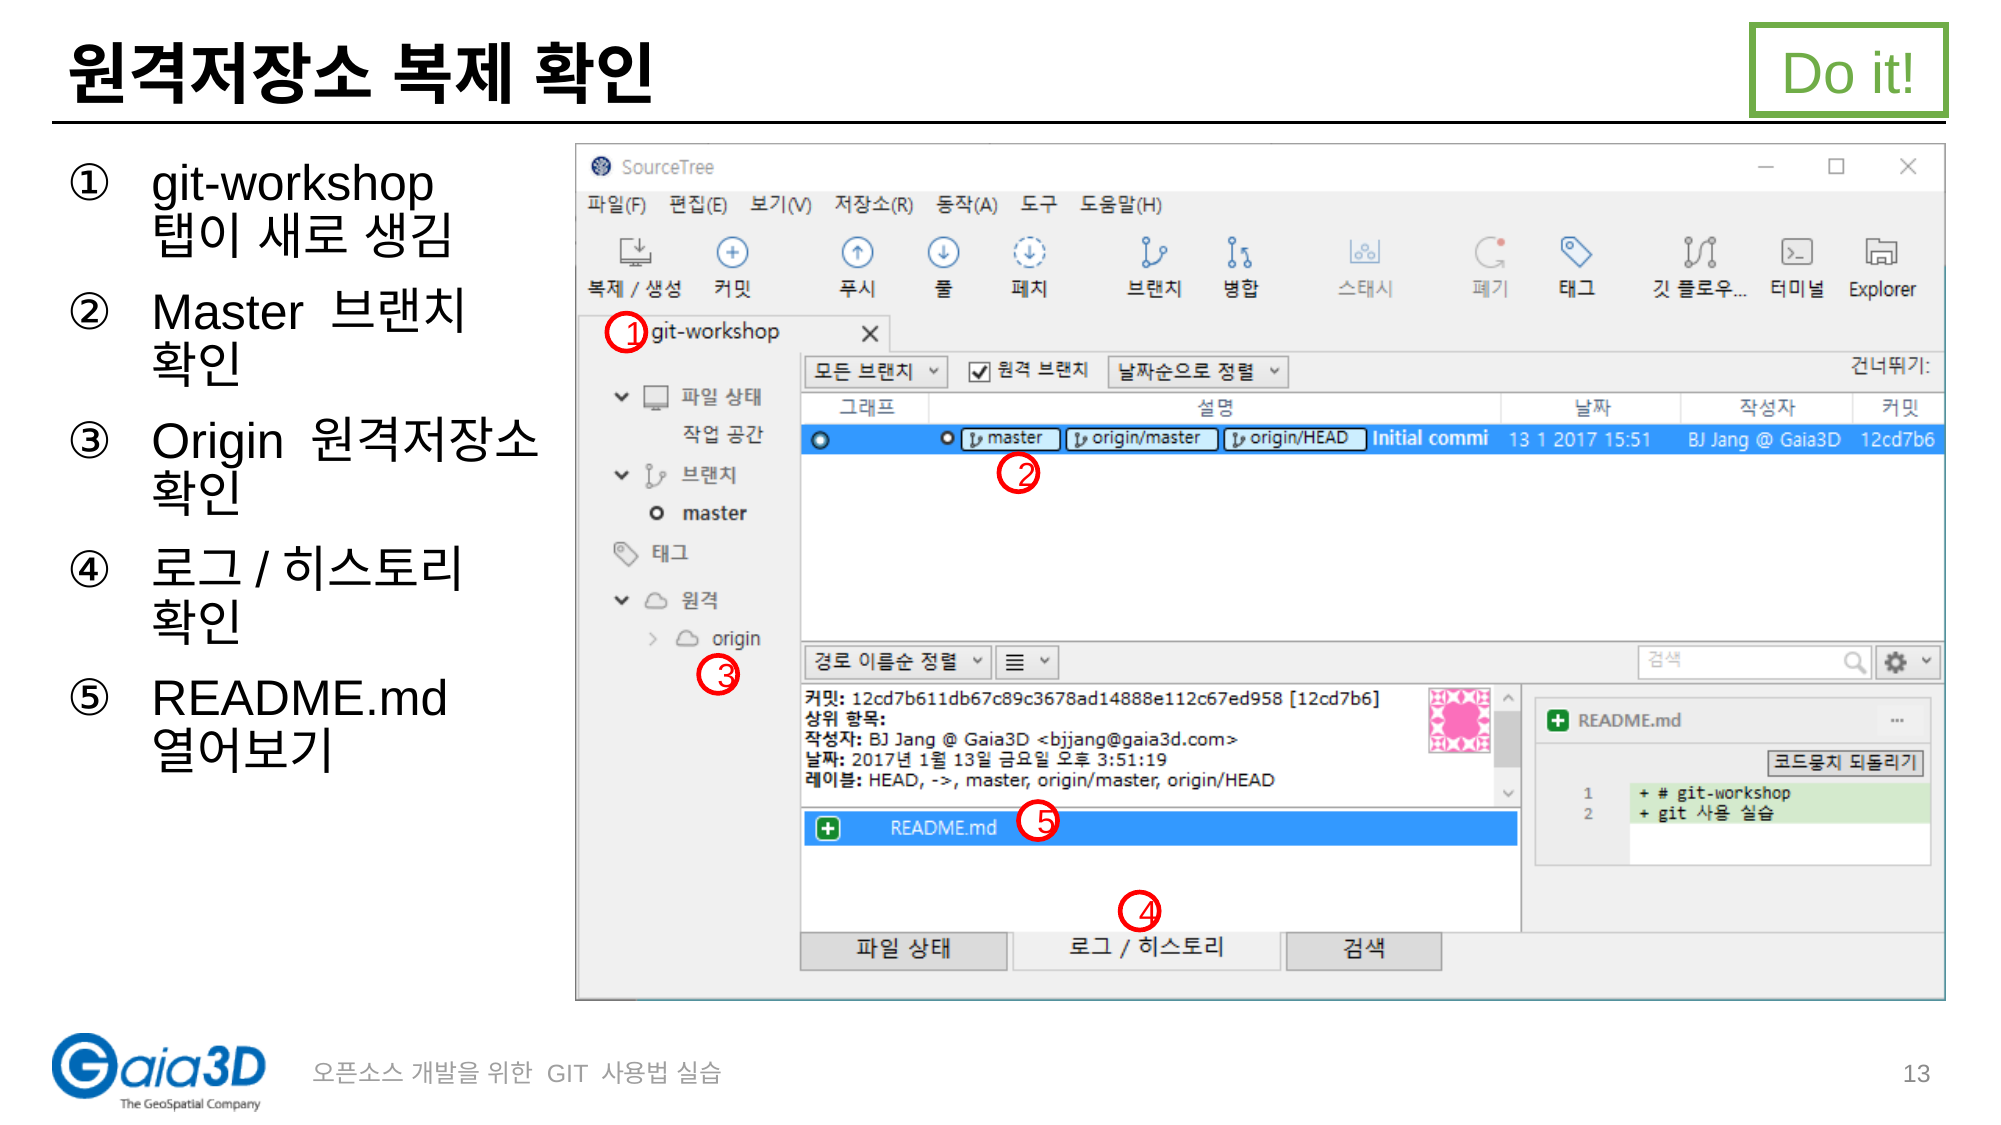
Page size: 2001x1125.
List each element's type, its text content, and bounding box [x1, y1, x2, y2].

text_box Do it! [1751, 24, 1947, 115]
picture [575, 143, 1946, 1001]
title 원격저장소 복제 확인 [52, 39, 1751, 115]
footer 오픈소스 개발을 위한 GIT 사용법 실습 [297, 1042, 1473, 1103]
picture [52, 1033, 268, 1112]
slide_number 13 [1495, 1042, 1946, 1103]
list git-workshop 탭이 새로 생김 Master 브랜치 확인 Origin 원격저장소 확인 로그/히스토리 확인 README.md 열어보기 [52, 149, 561, 1014]
